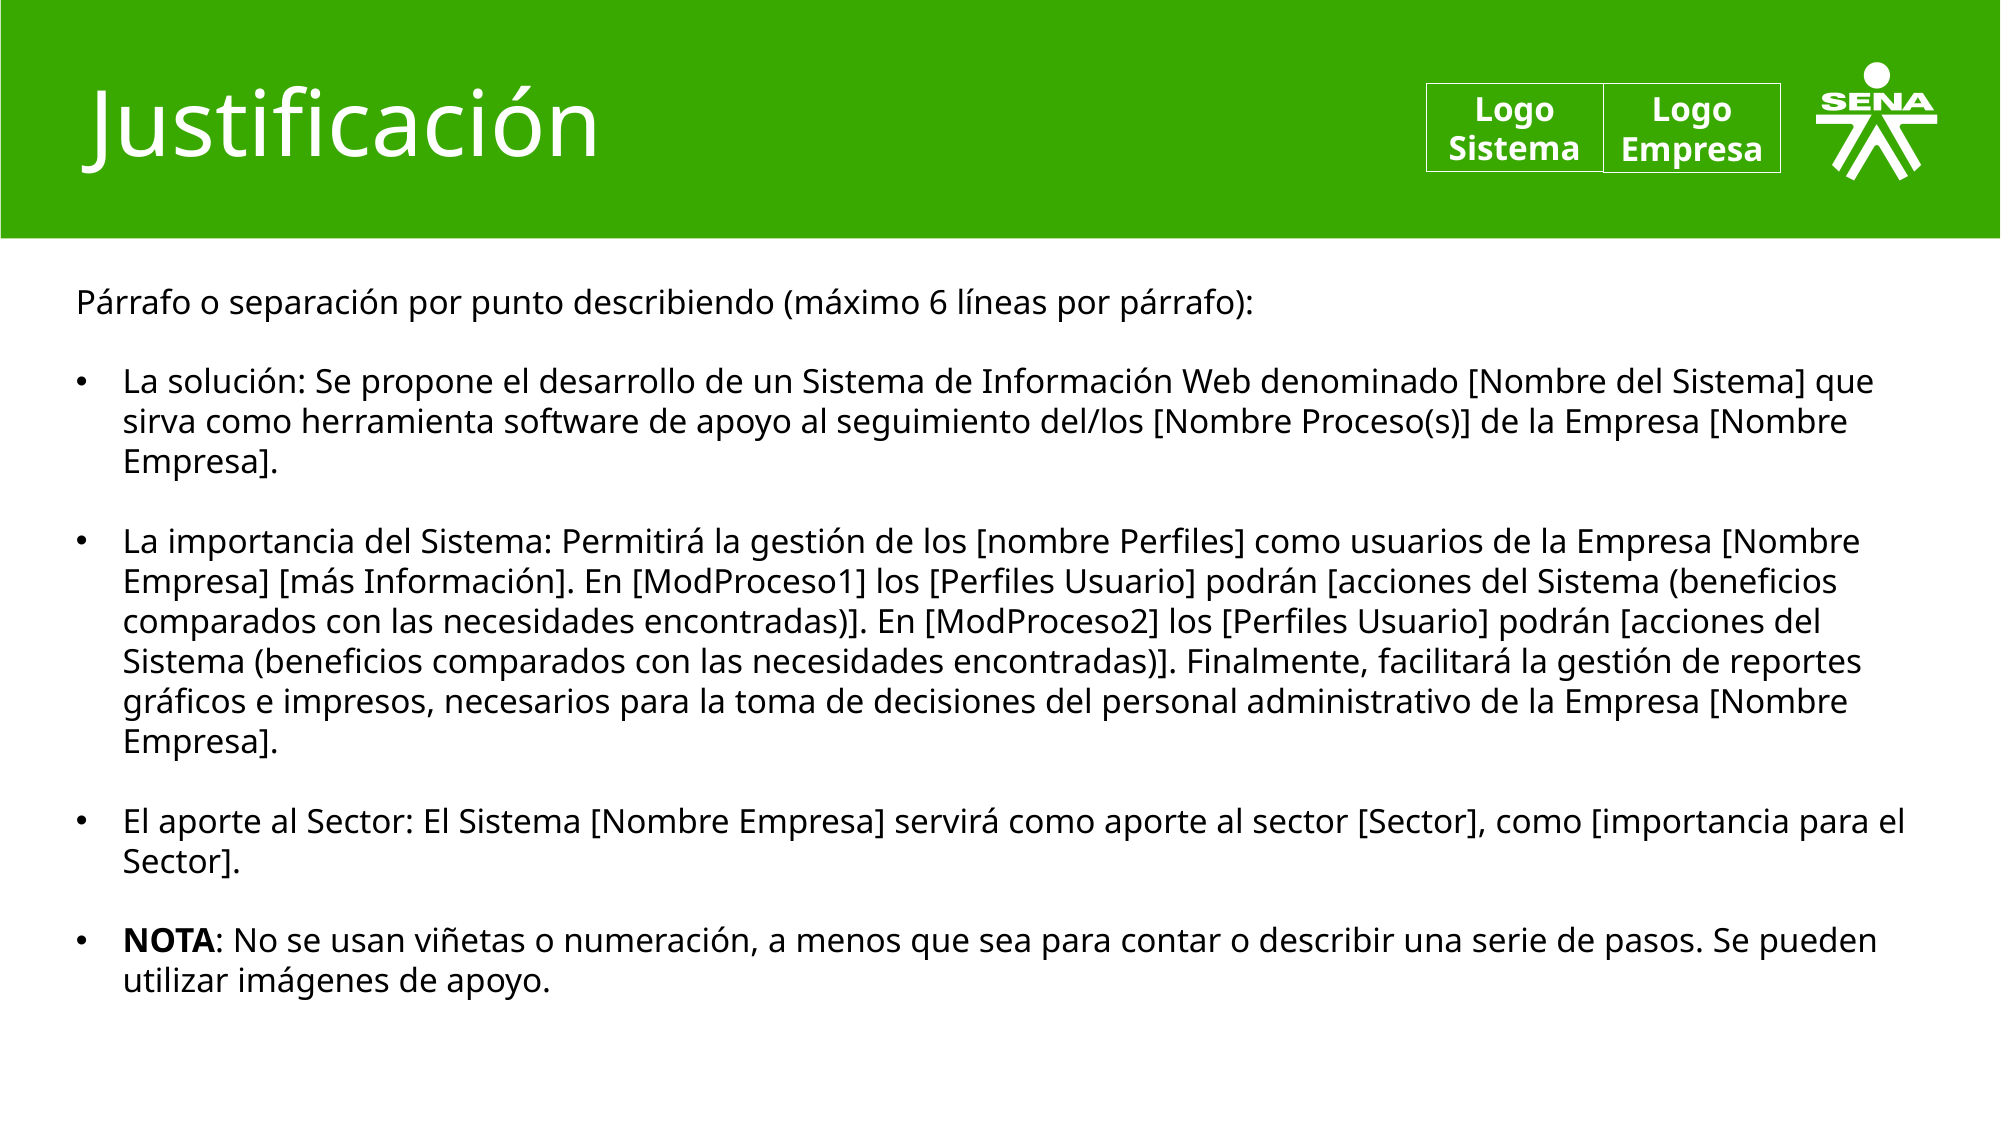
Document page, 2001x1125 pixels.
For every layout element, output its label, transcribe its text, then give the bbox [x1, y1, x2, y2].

text_box Logo Empresa [1603, 83, 1781, 173]
text_box Párrafo o separación por punto describiendo (máximo 6 líneas por párrafo): La solución: Se propone el desarrollo de un Sistema de Información Web denominado [Nombre del Sistema] que sirva como herramienta software de apoyo al seguimiento del/los [Nombre Proceso(s)] de la Empresa [Nombre Empresa]. La importancia del Sistema: Permitirá la gestión de los [nombre Perfiles] como usuarios de la Empresa [Nombre Empresa] [más Información]. En [ModProceso1] los [Perfiles Usuario] podrán [acciones del Sistema (beneficios comparados con las necesidades encontradas)]. En [ModProceso2] los [Perfiles Usuario] podrán [acciones del Sistema (beneficios comparados con las necesidades encontradas)]. Finalmente, facilitará la gestión de reportes gráficos e impresos, necesarios para la toma de decisiones del personal administrativo de la Empresa [Nombre Empresa]. El aporte al Sector: El Sistema [Nombre Empresa] servirá como aporte al sector [Sector], como [importancia para el Sector]. NOTA: No se usan viñetas o numeración, a menos que sea para contar o describir una serie de pasos. Se pueden utilizar imágenes de apoyo. [61, 273, 1939, 1047]
title Justificación [74, 18, 1800, 236]
picture [0, 0, 2001, 1125]
text_box Logo Sistema [1426, 83, 1603, 172]
